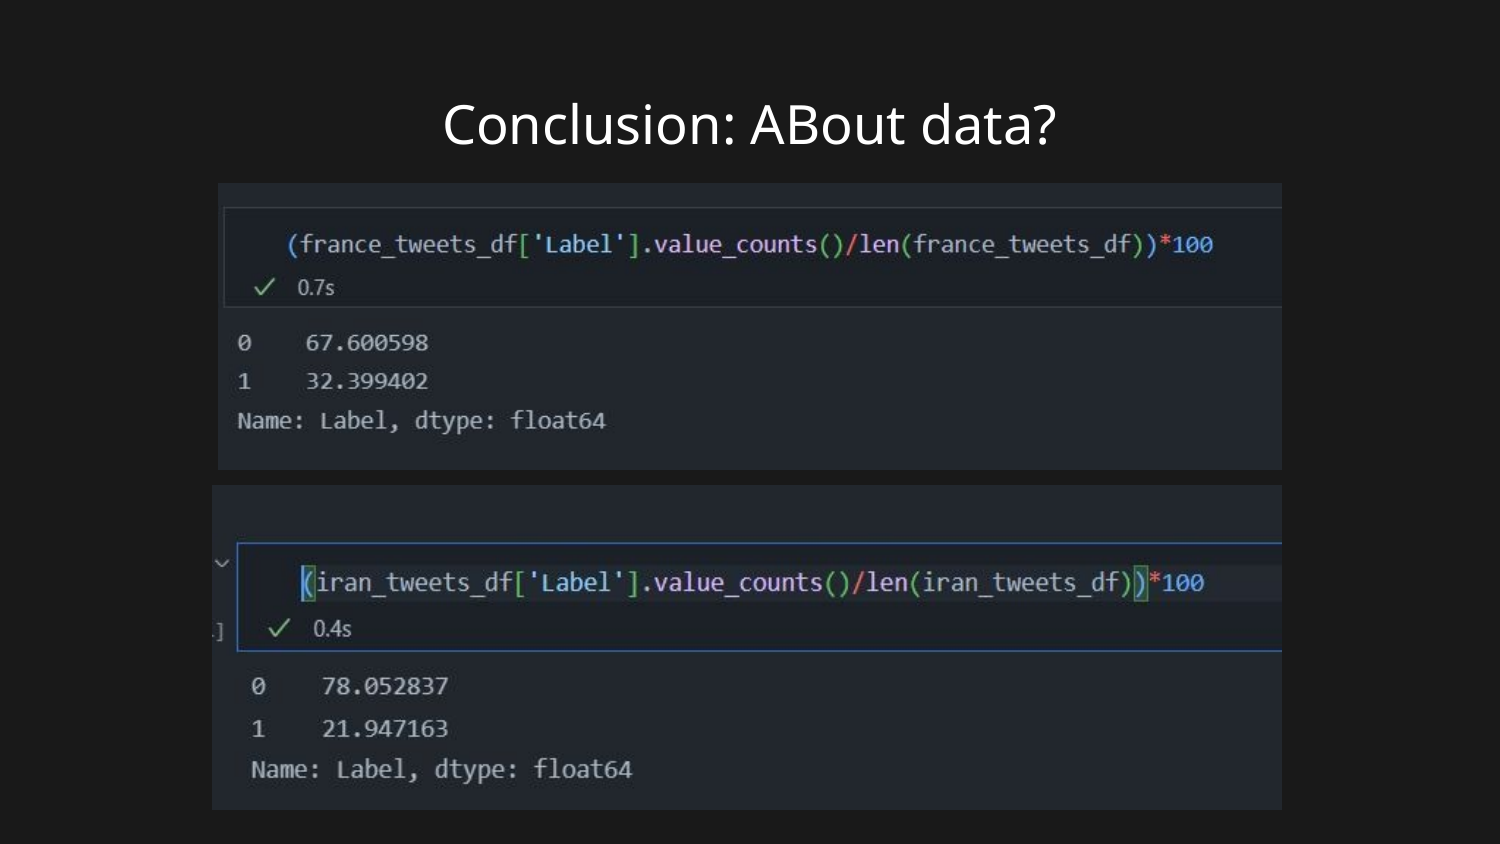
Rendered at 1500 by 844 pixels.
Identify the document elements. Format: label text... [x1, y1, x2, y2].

picture [211, 484, 1282, 810]
picture [218, 183, 1282, 470]
title Conclusion: ABout data? [65, 53, 1435, 192]
